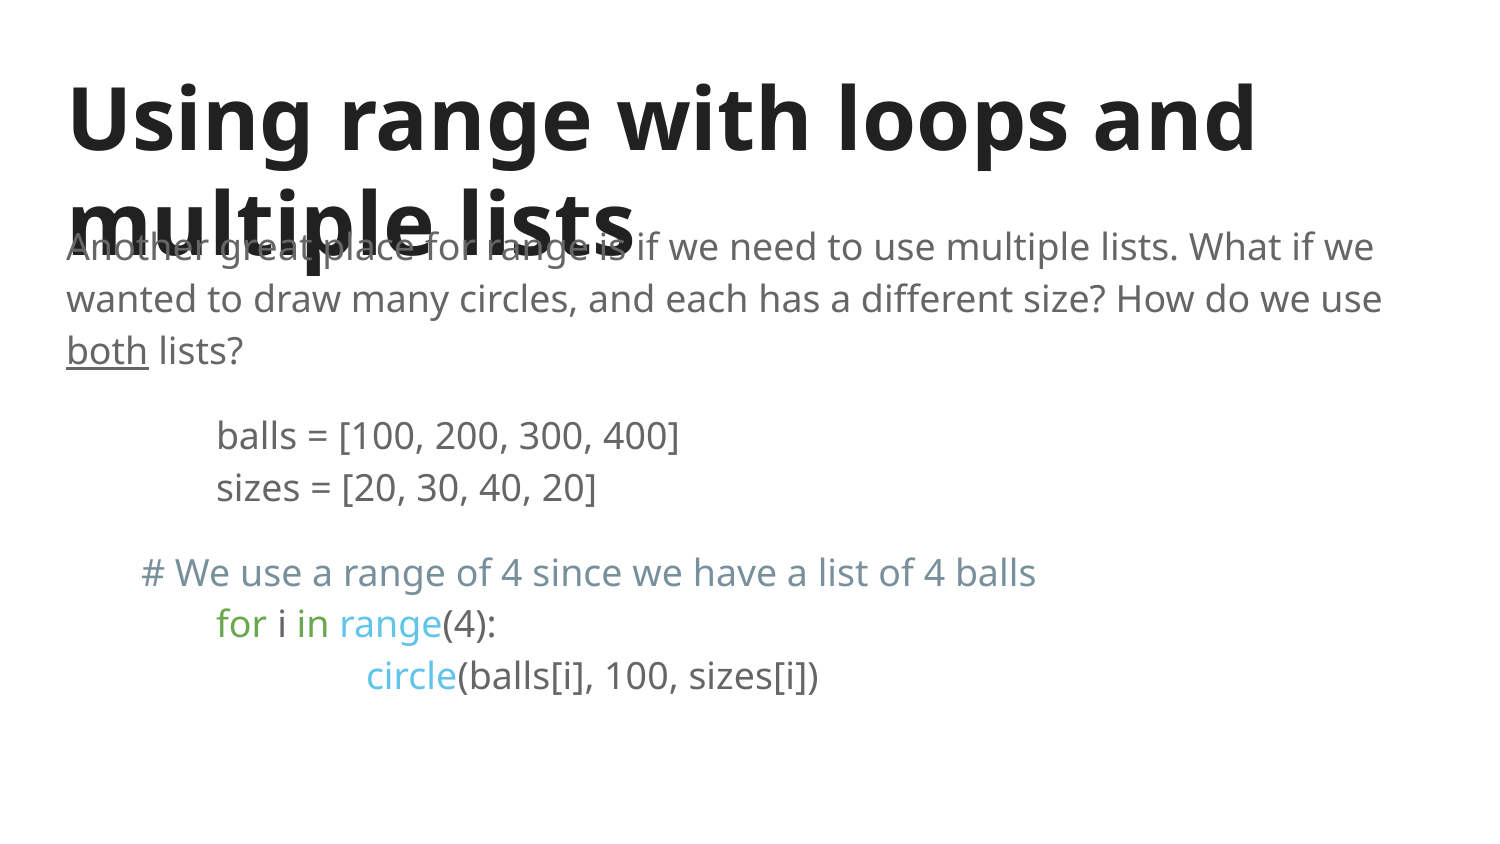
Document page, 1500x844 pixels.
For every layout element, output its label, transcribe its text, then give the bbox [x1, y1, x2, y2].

title Using range with loops and multiple lists [51, 48, 1449, 180]
list Another great place for range is if we need to use multiple lists. What if we wanted to draw many circles, and each has a different size? How do we use both lists? balls = [100, 200, 300, 400] sizes = [20, 30, 40, 20] # We use a range of 4 since we have a list of 4 balls for i in range(4): circle(balls[i], 100, sizes[i]) [51, 201, 1449, 750]
